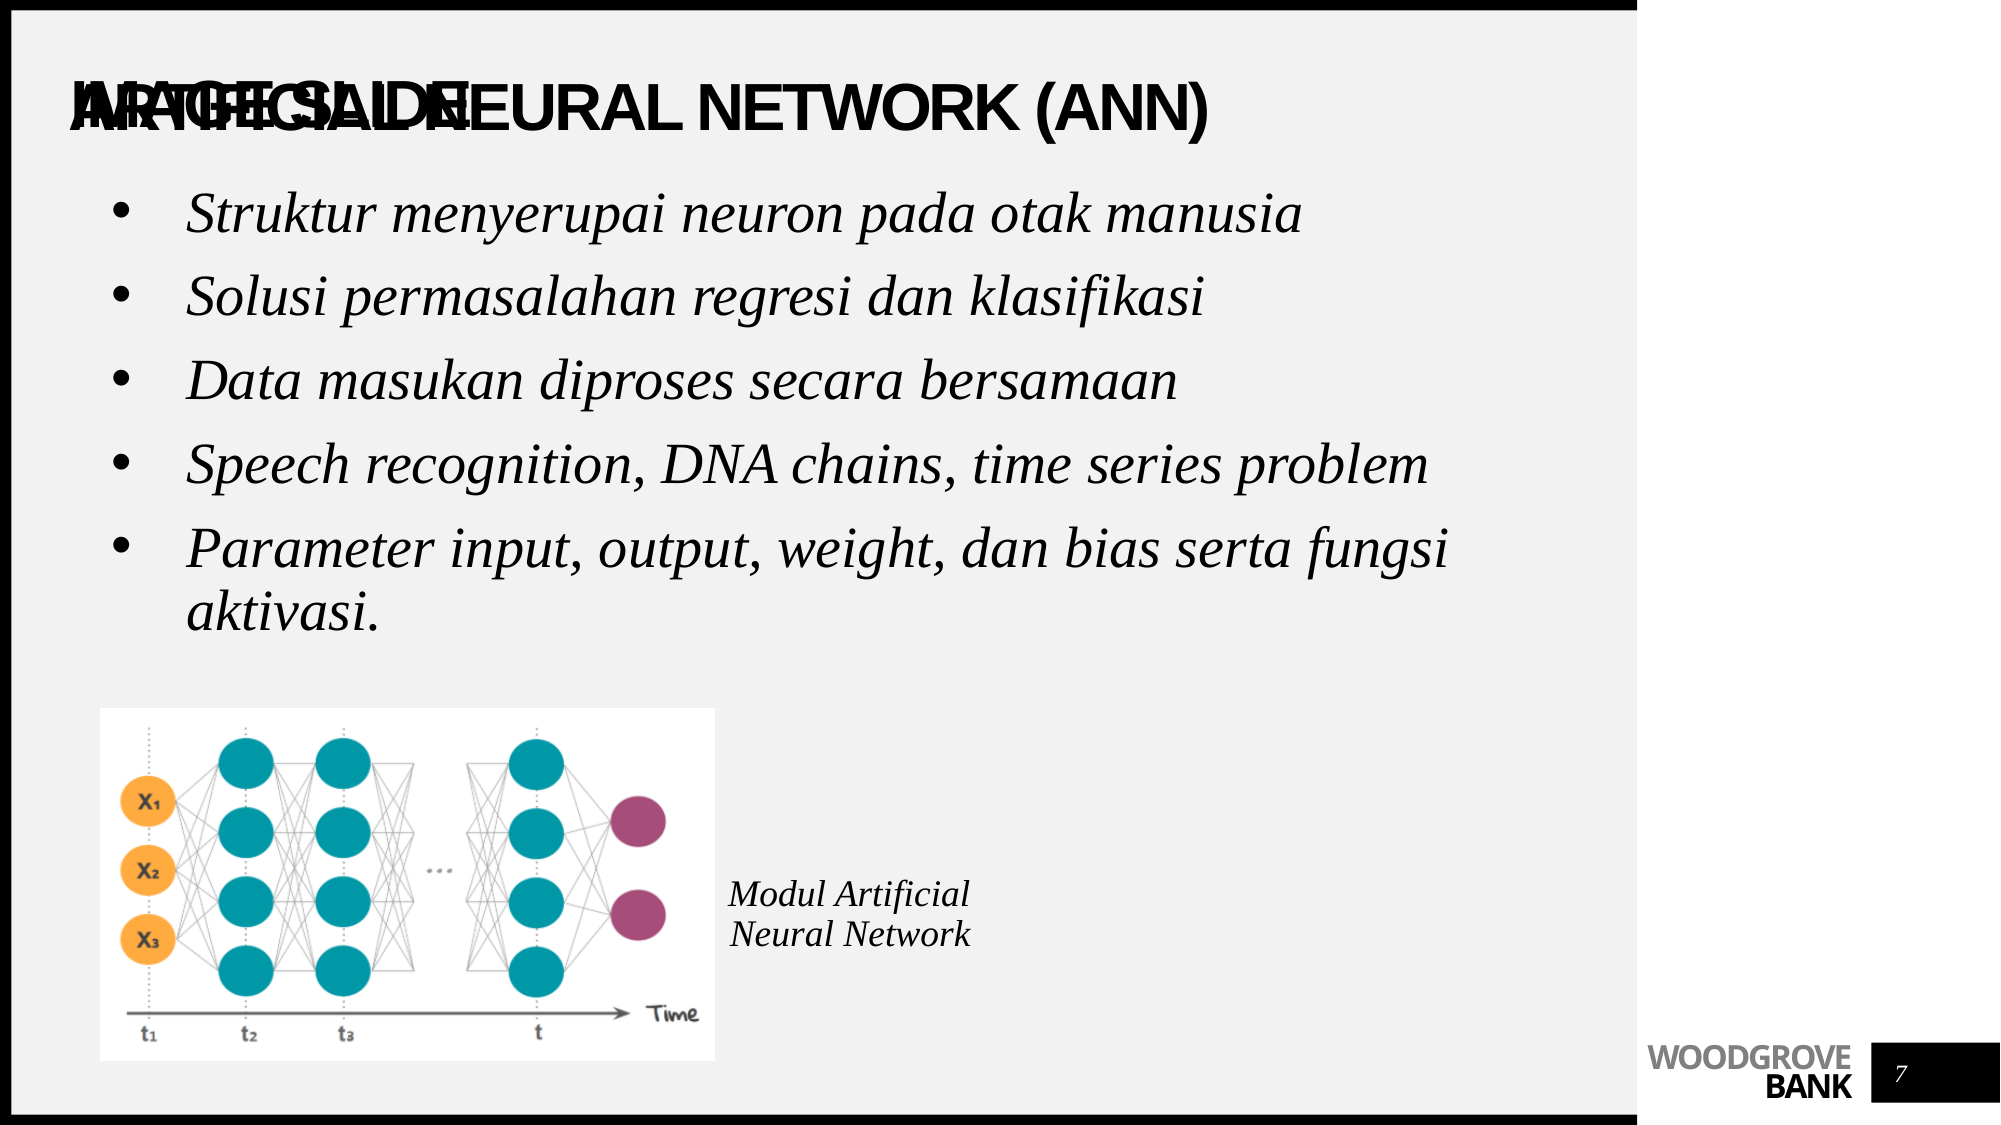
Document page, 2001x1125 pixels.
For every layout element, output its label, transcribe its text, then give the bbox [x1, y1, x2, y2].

text_box Artificial neural network (ANN) [68, 73, 1578, 145]
list Modul Artificial Neural Network [715, 836, 971, 1016]
title Image SLide [70, 70, 1580, 142]
picture [100, 708, 715, 1061]
slide_number 7 [1877, 1050, 1924, 1096]
text_box Struktur menyerupai neuron pada otak manusia Solusi permasalahan regresi dan klasifikasi Data masukan diproses secara bersamaan Speech recognition, DNA chains, time series problem Parameter input, output, weight, dan bias serta fungsi aktivasi. [111, 482, 1536, 643]
